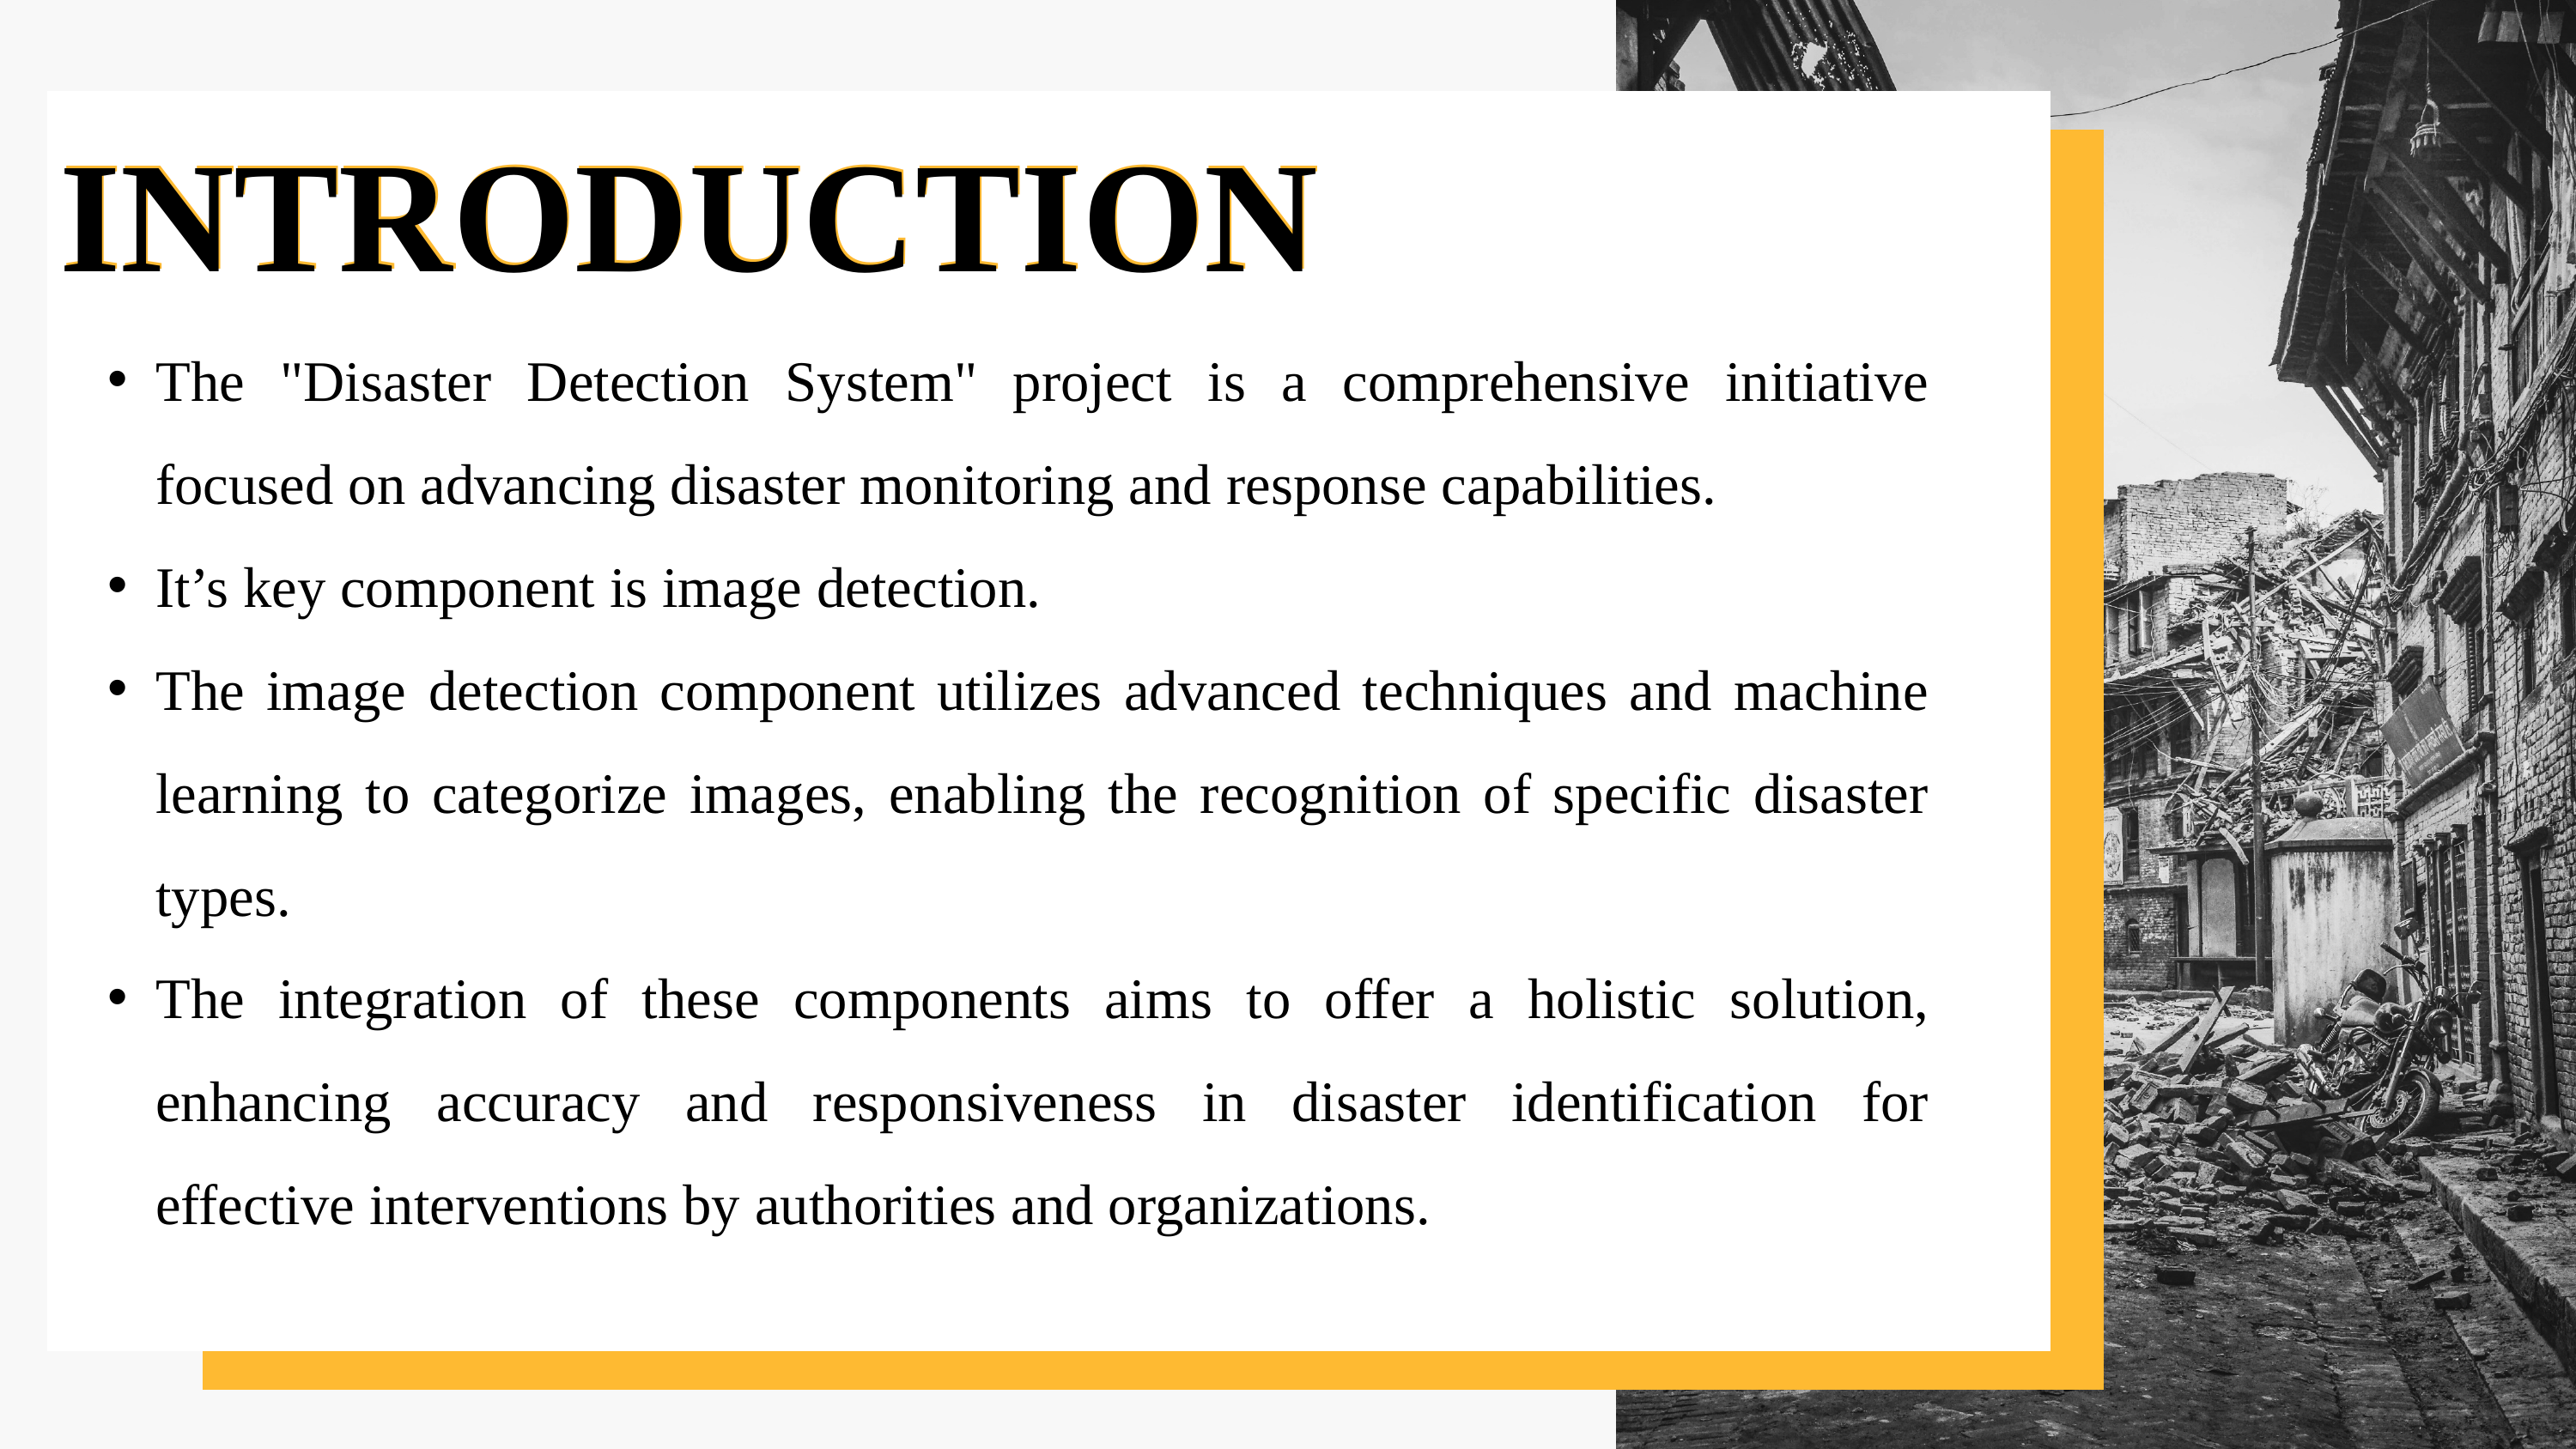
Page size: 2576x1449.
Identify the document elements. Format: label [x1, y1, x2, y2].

picture [1615, 0, 2576, 1449]
text_box [46, 90, 2050, 1351]
text_box [202, 129, 2105, 1390]
